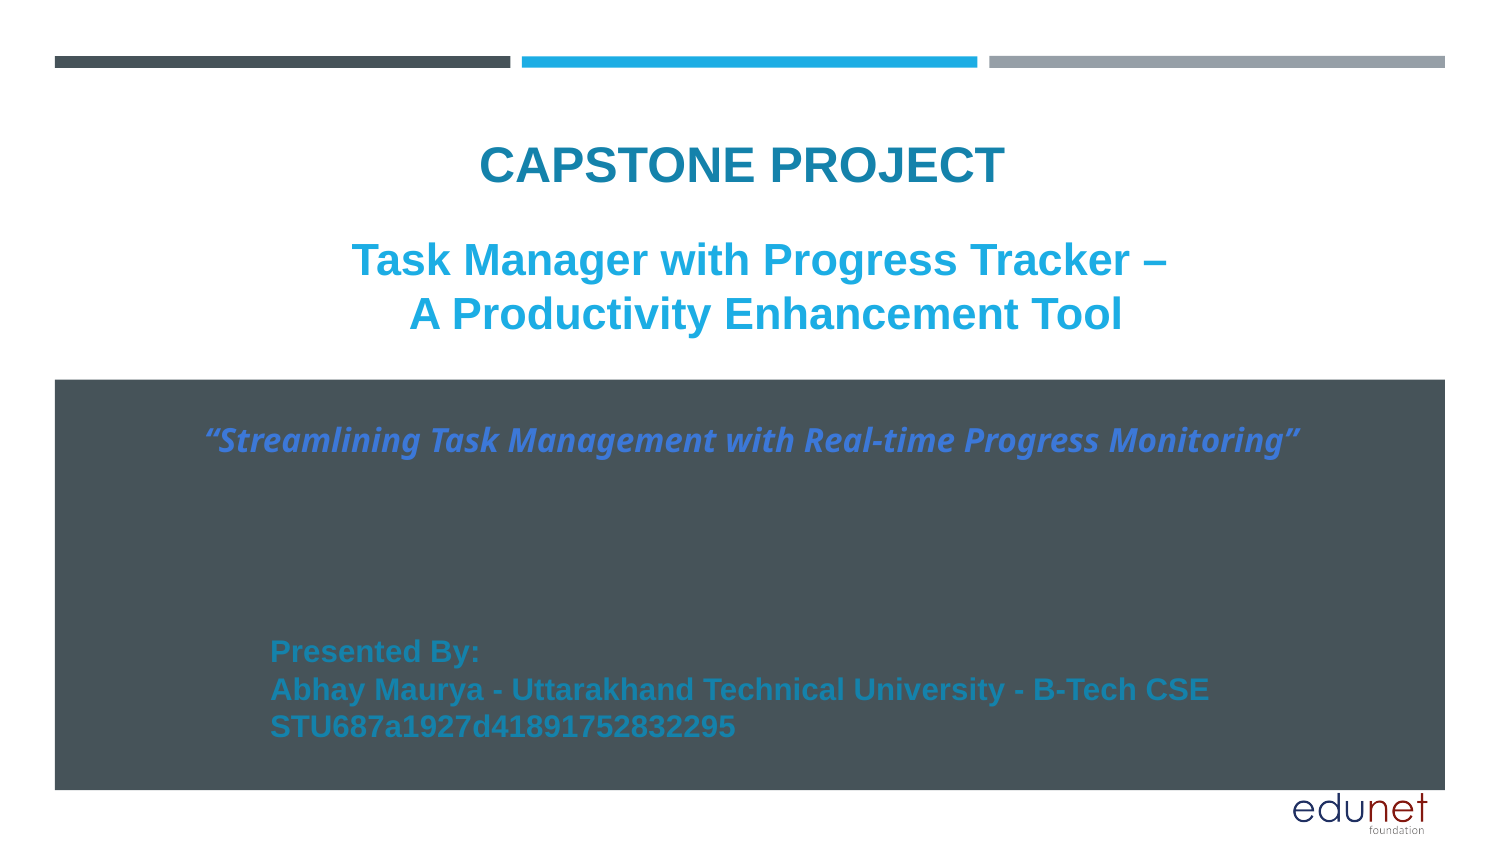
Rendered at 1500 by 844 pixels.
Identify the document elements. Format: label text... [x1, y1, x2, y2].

text_box Presented By: Abhay Maurya - Uttarakhand Technical University - B-Tech CSE STU687a1927d41891752832295 [259, 625, 1241, 750]
text_box “Streamlining Task Management with Real-time Progress Monitoring” [189, 404, 1347, 505]
text_box CAPSTONE PROJECT [0, 127, 1500, 199]
picture [1290, 791, 1429, 837]
title Task Manager with Progress Tracker – A Productivity Enhancement Tool [167, 224, 1366, 345]
